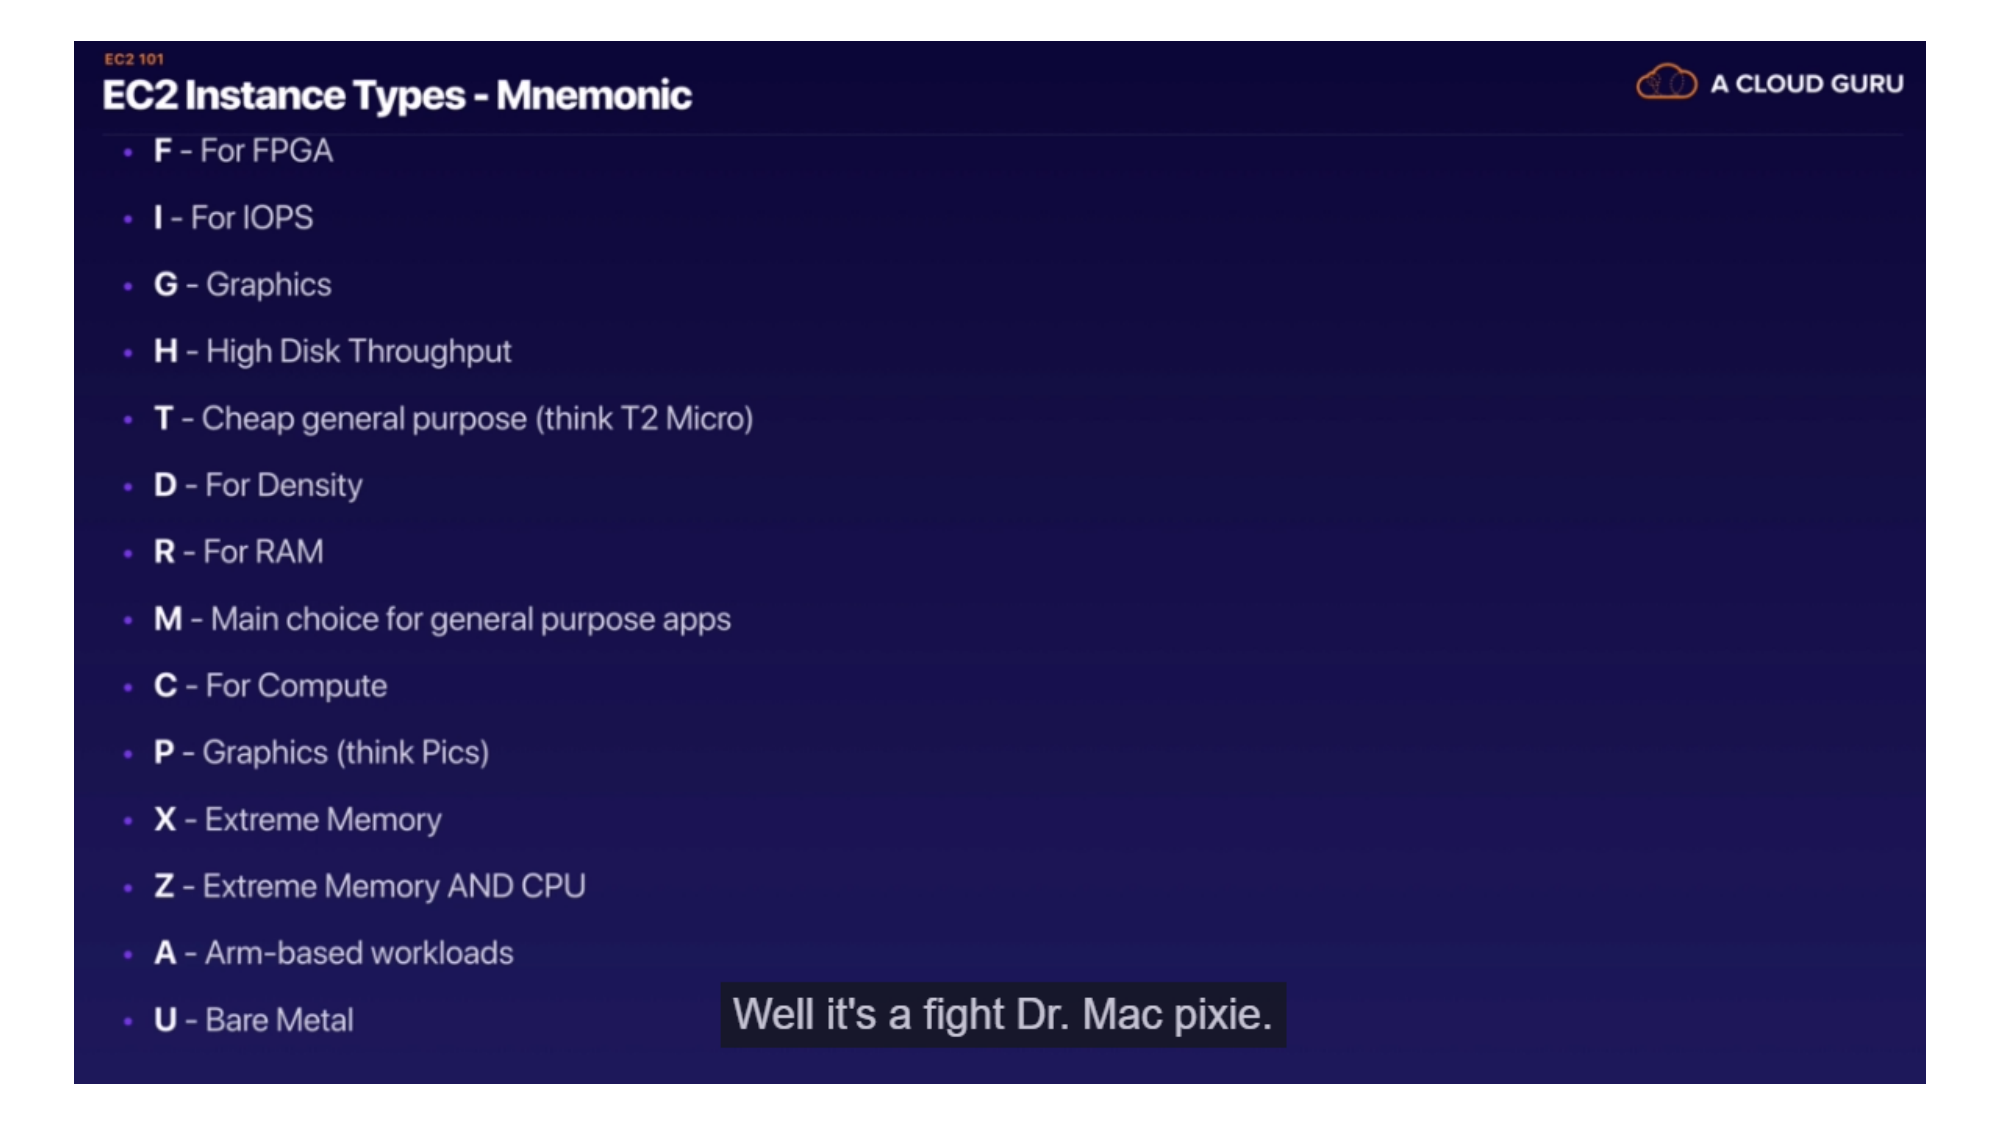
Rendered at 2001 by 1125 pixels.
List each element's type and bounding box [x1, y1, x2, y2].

picture [74, 41, 1926, 1084]
